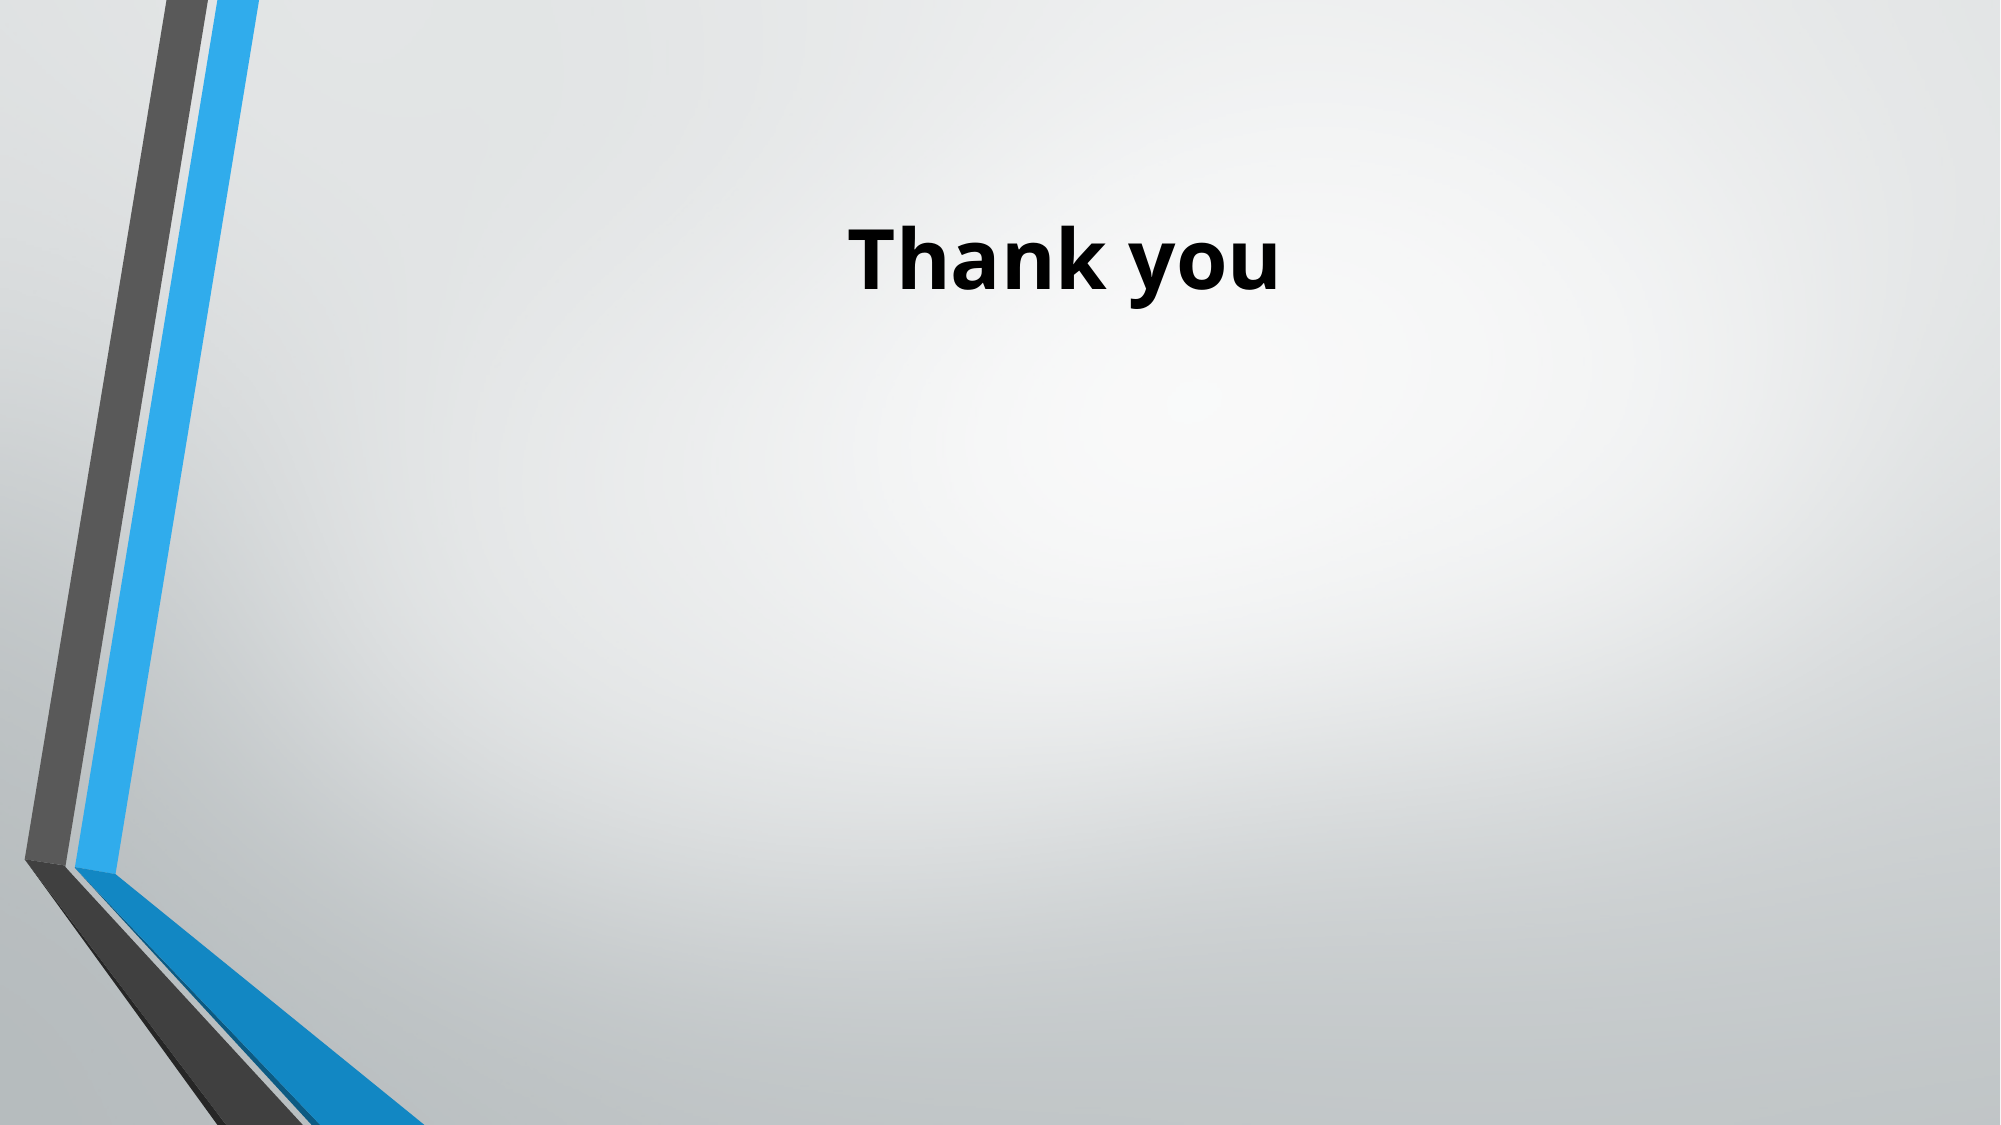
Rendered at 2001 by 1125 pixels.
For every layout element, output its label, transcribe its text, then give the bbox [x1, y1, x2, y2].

title Thank you [243, 112, 1887, 400]
